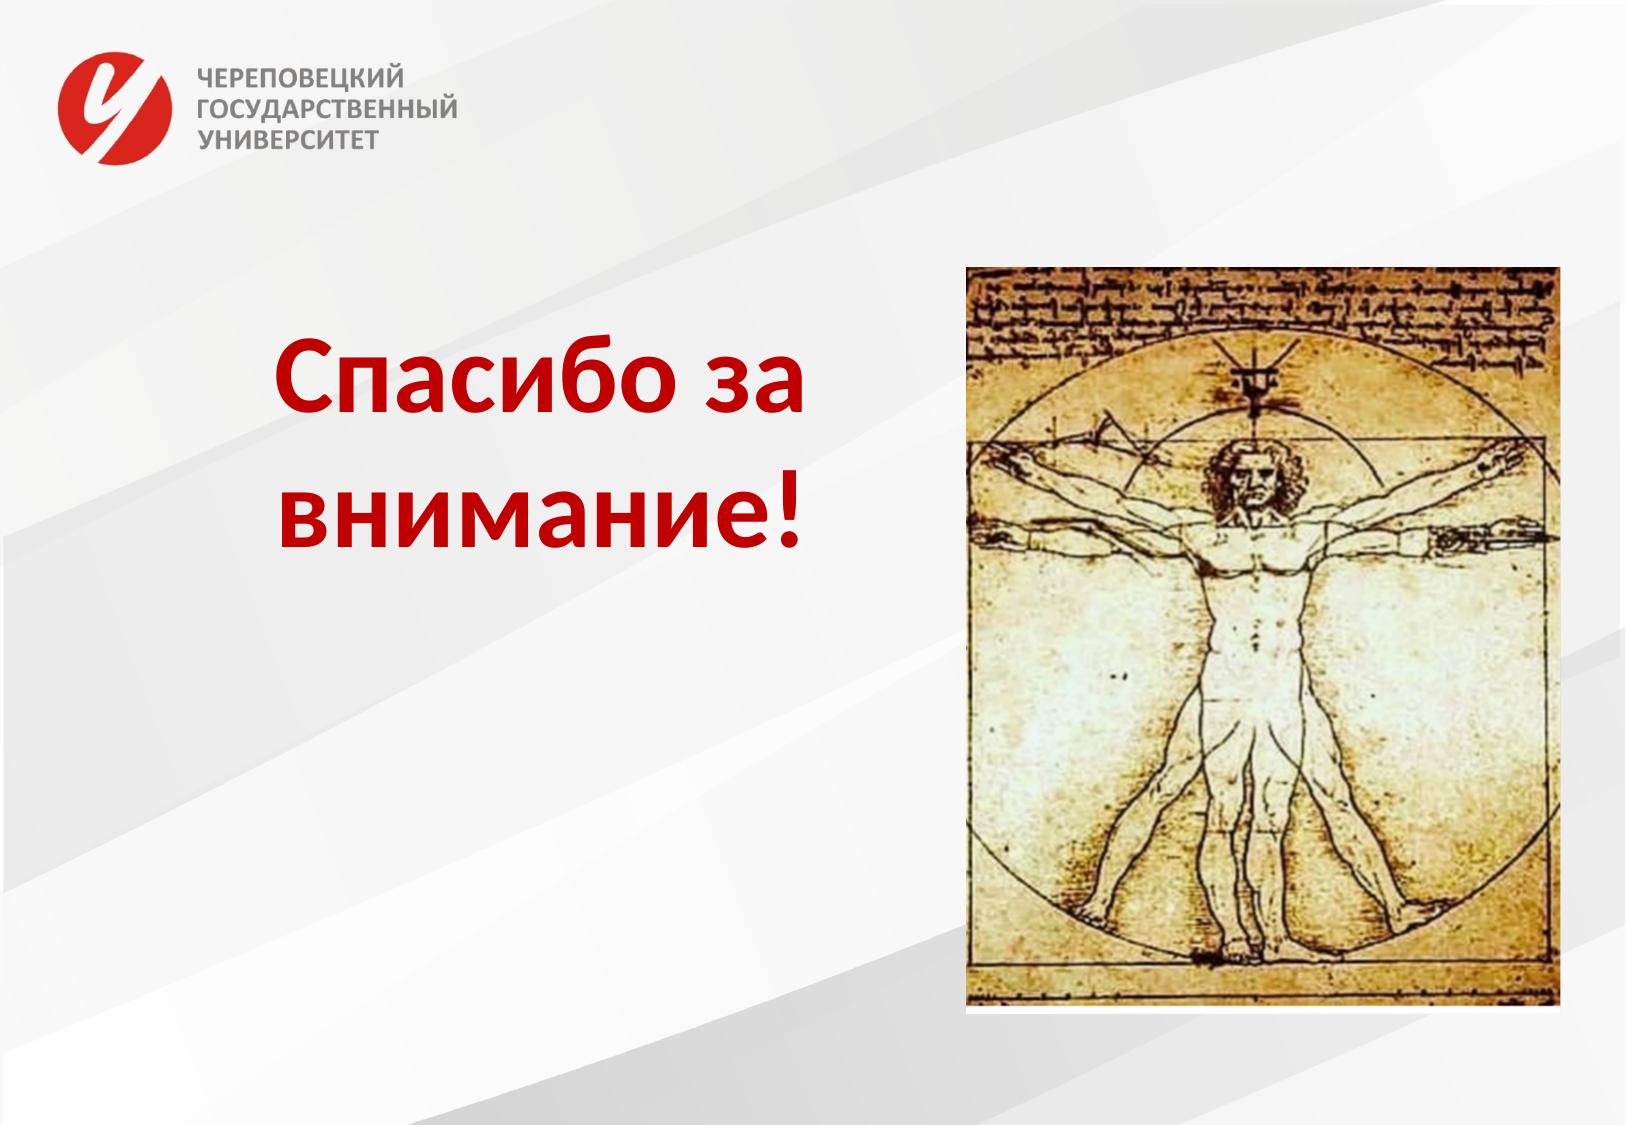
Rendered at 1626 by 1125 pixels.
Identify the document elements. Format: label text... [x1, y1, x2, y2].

picture [0, 0, 1625, 1125]
title Спасибо за внимание! [186, 455, 824, 549]
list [965, 266, 1562, 1015]
